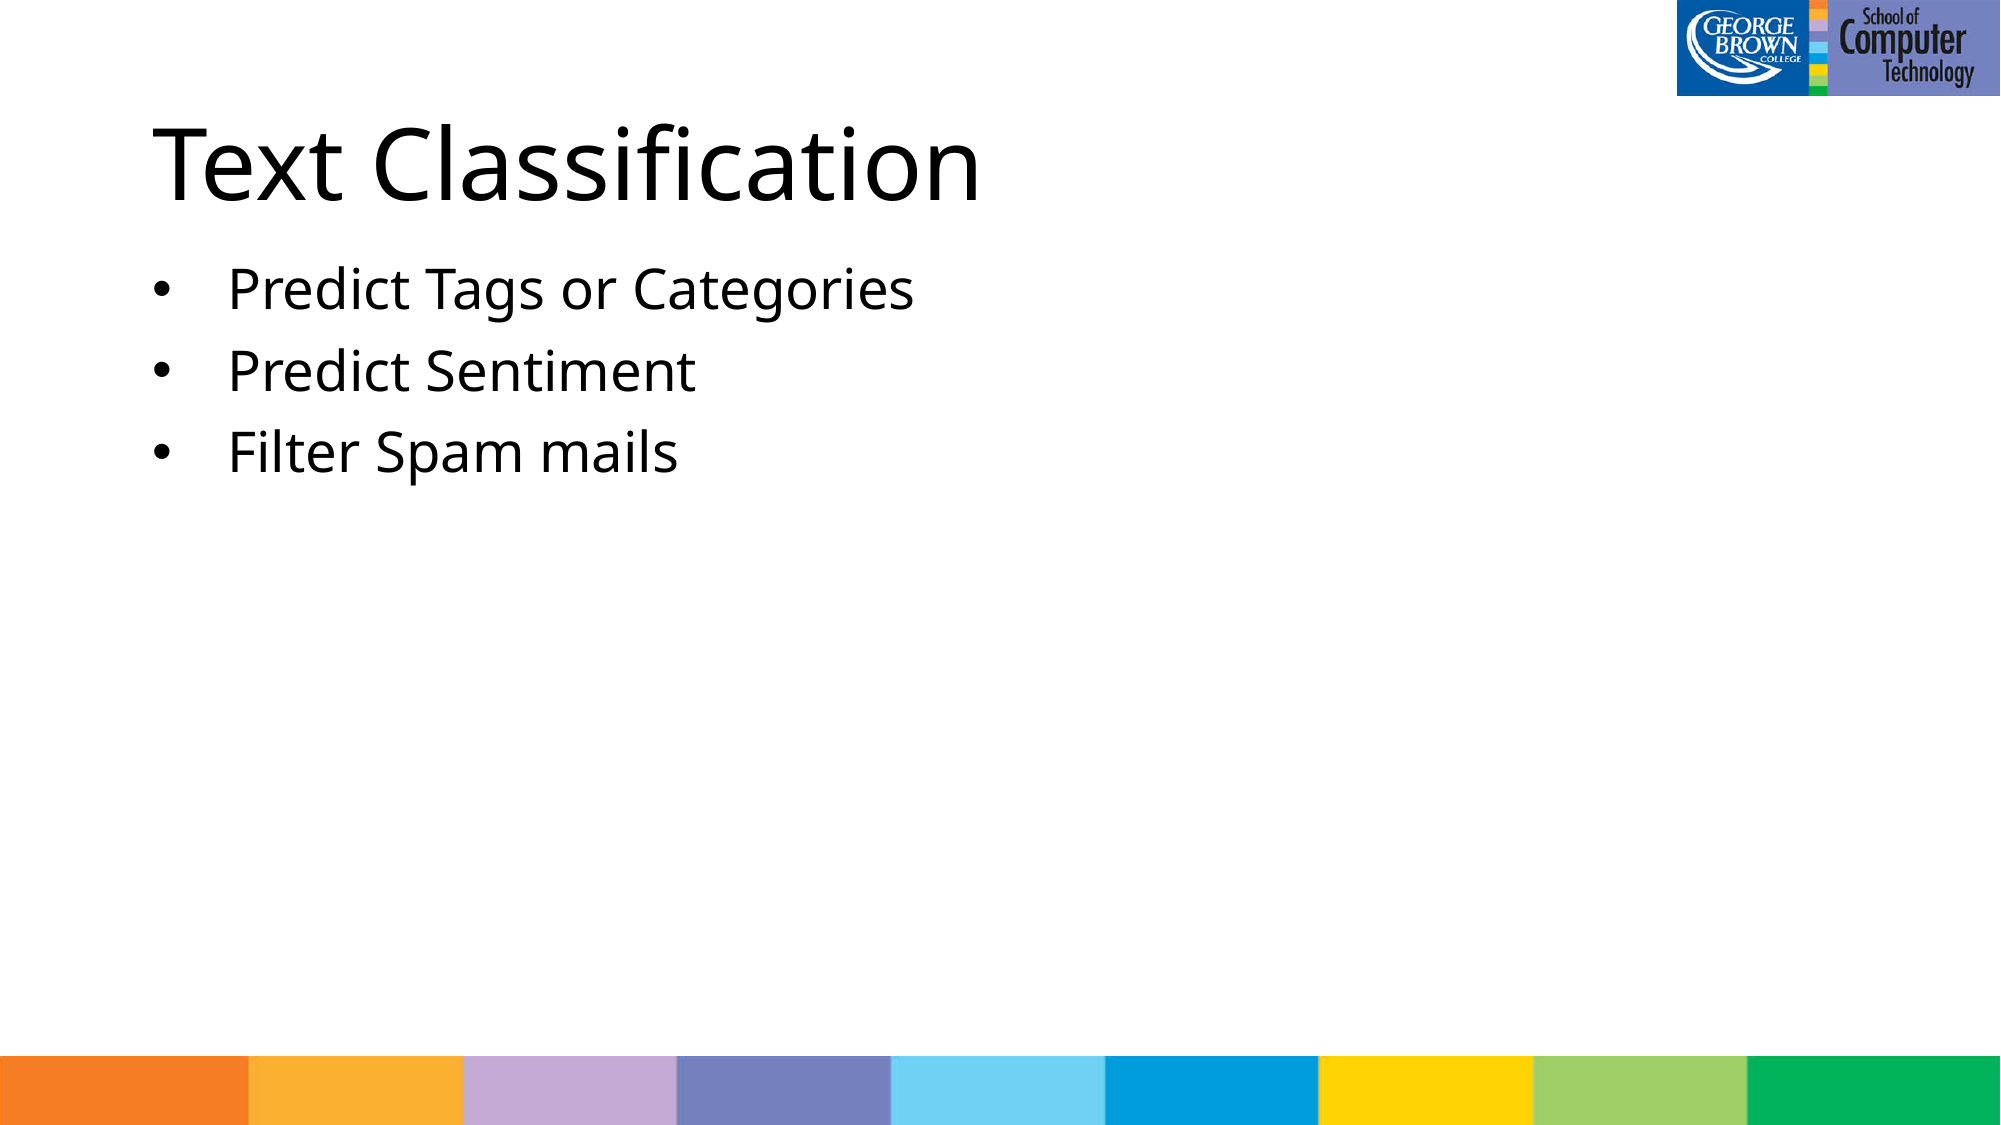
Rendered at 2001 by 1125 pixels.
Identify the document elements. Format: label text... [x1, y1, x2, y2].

picture [0, 1056, 1105, 1125]
picture [1677, 0, 2000, 96]
title Text Classification [137, 59, 1863, 278]
picture [1318, 1056, 2000, 1125]
text_box Predict Tags or Categories Predict Sentiment Filter Spam mails [137, 253, 984, 493]
